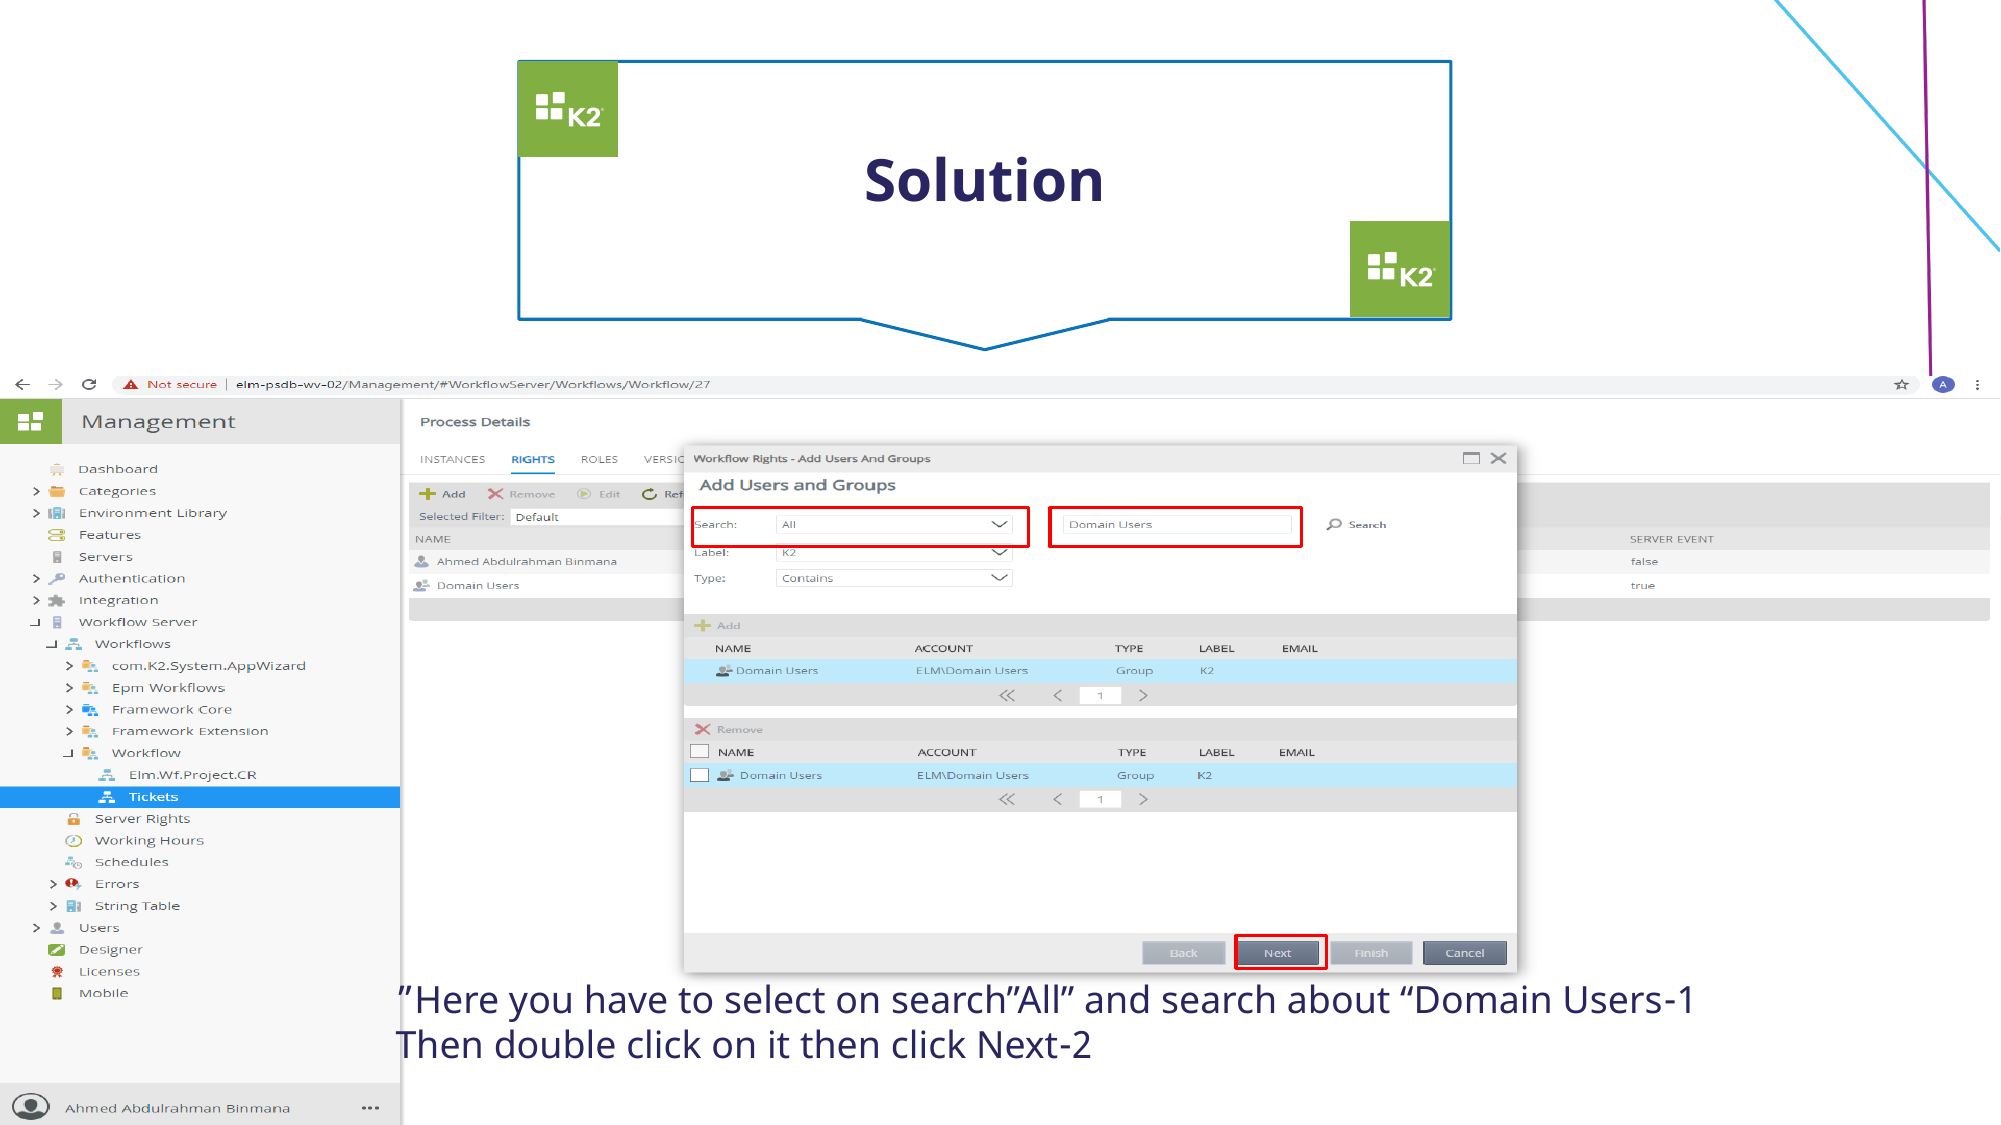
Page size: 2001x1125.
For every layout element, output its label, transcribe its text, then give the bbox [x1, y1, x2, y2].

picture [518, 61, 618, 158]
picture [1350, 221, 1450, 318]
picture [0, 0, 2001, 1125]
text_box Solution [849, 135, 1121, 221]
text_box [517, 59, 1453, 352]
